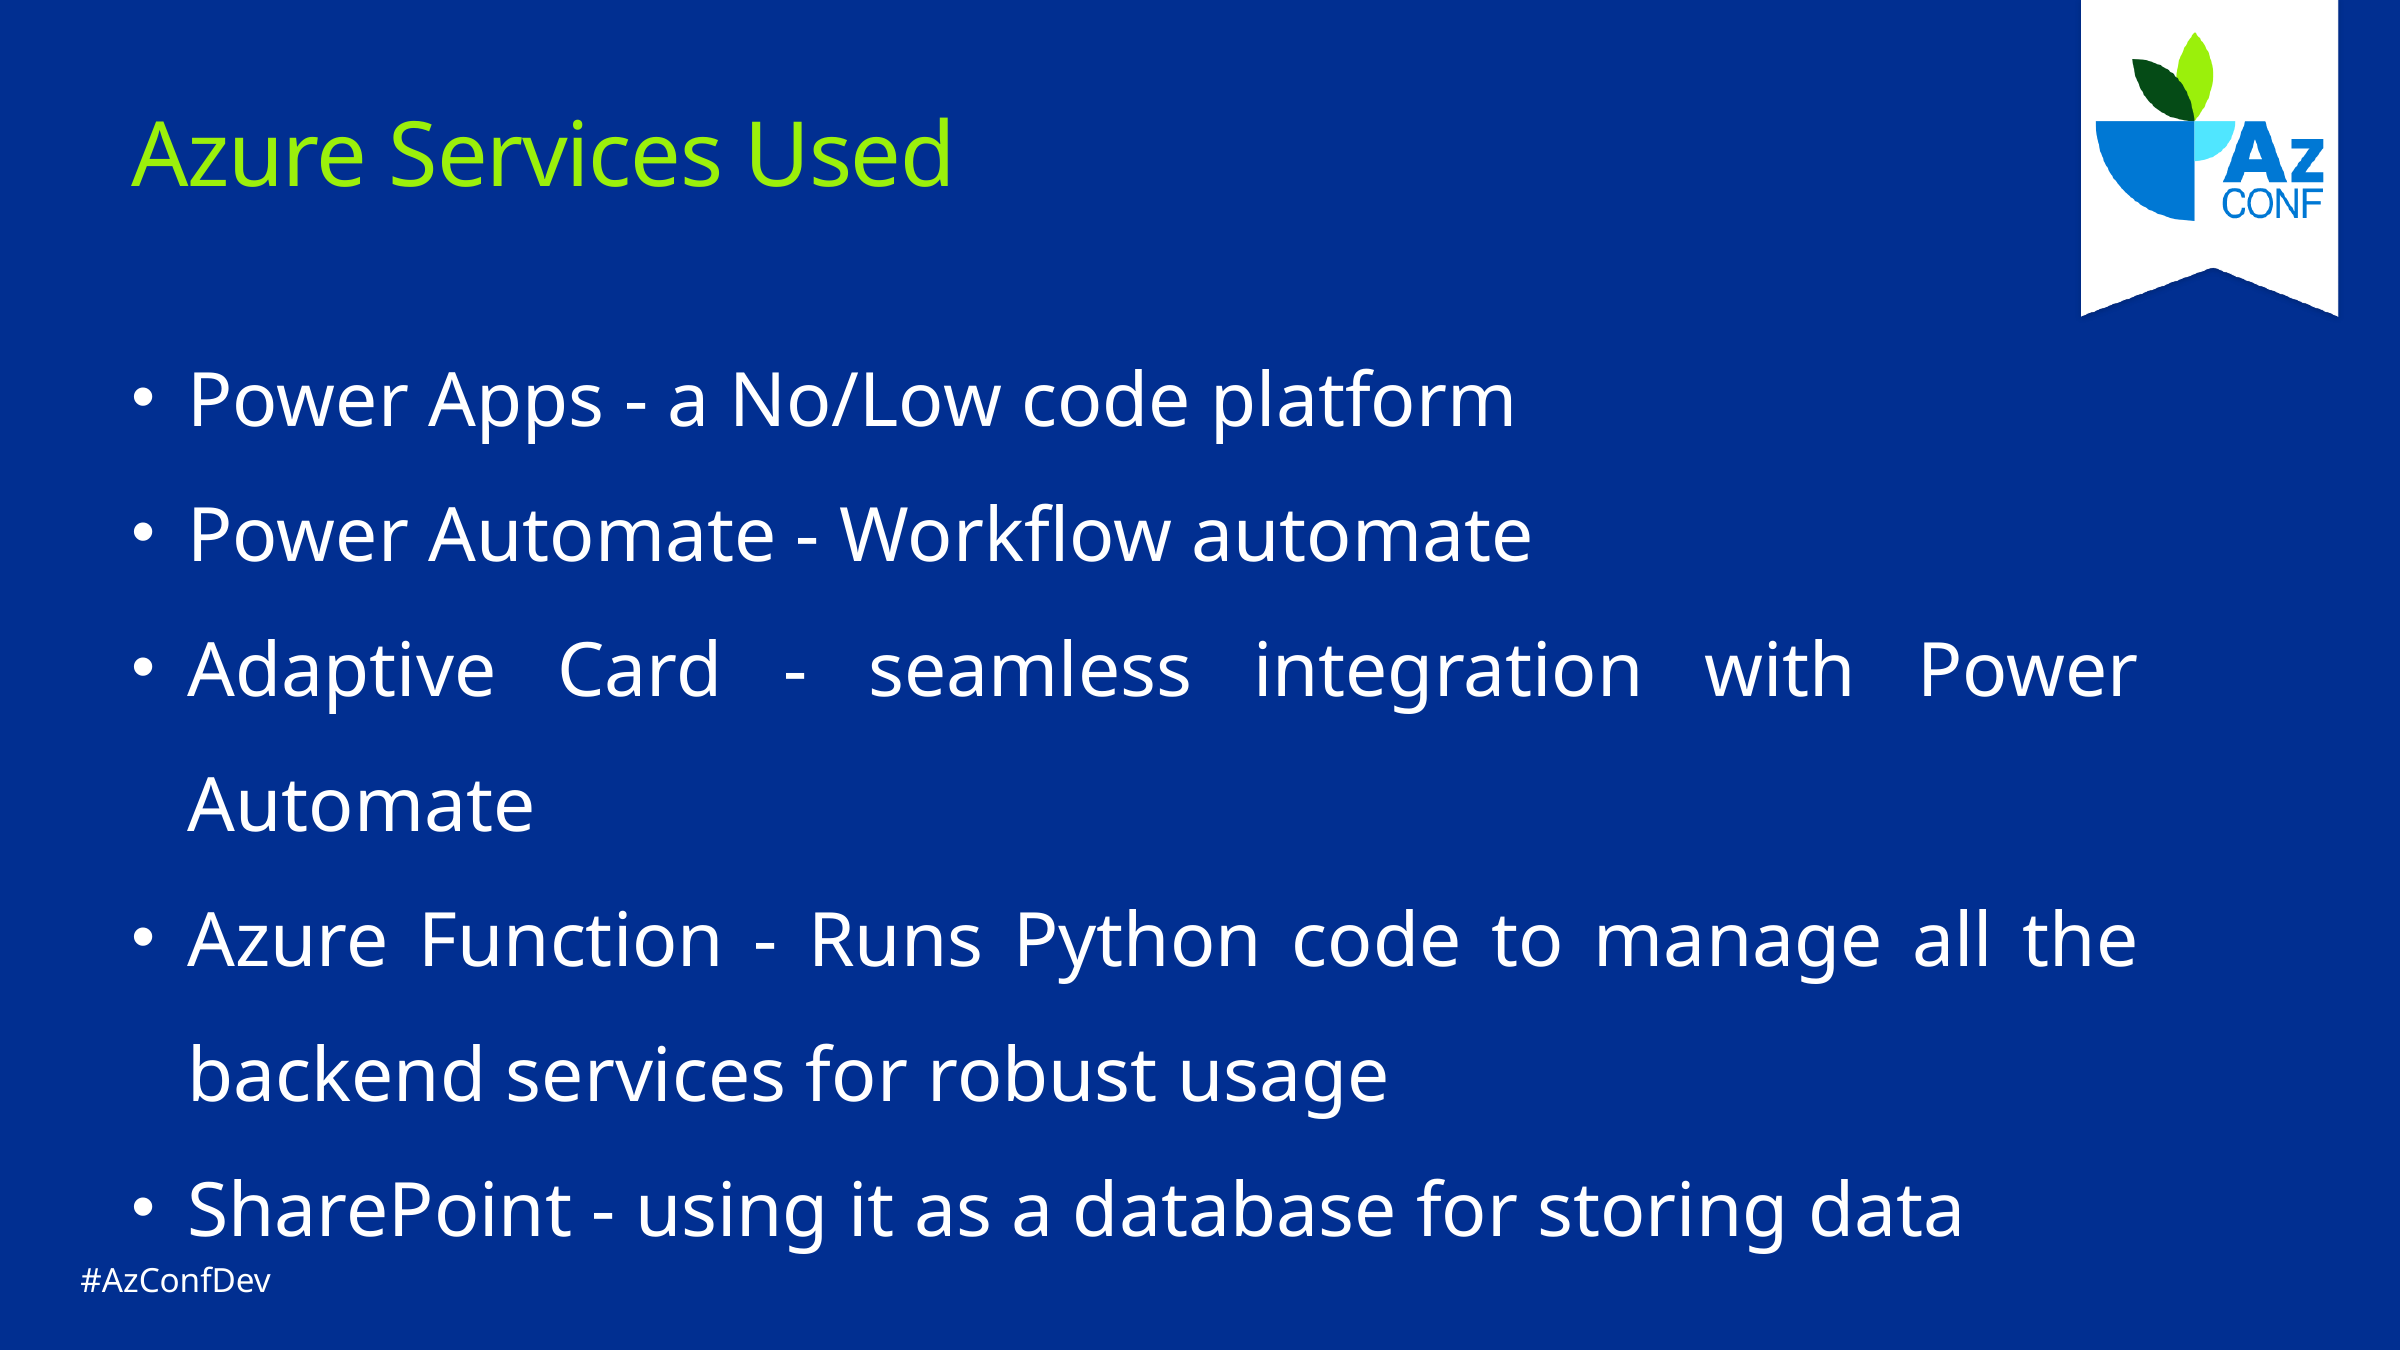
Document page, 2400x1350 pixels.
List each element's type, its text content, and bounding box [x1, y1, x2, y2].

list Power Apps - a No/Low code platform Power Automate - Workflow automate Adaptive Card - seamless integration with Power Automate Azure Function - Runs Python code to manage all the backend services for robust usage SharePoint - using it as a database for storing data [131, 306, 2140, 1107]
picture [2073, 0, 2346, 326]
title Azure Services Used [131, 0, 1395, 207]
